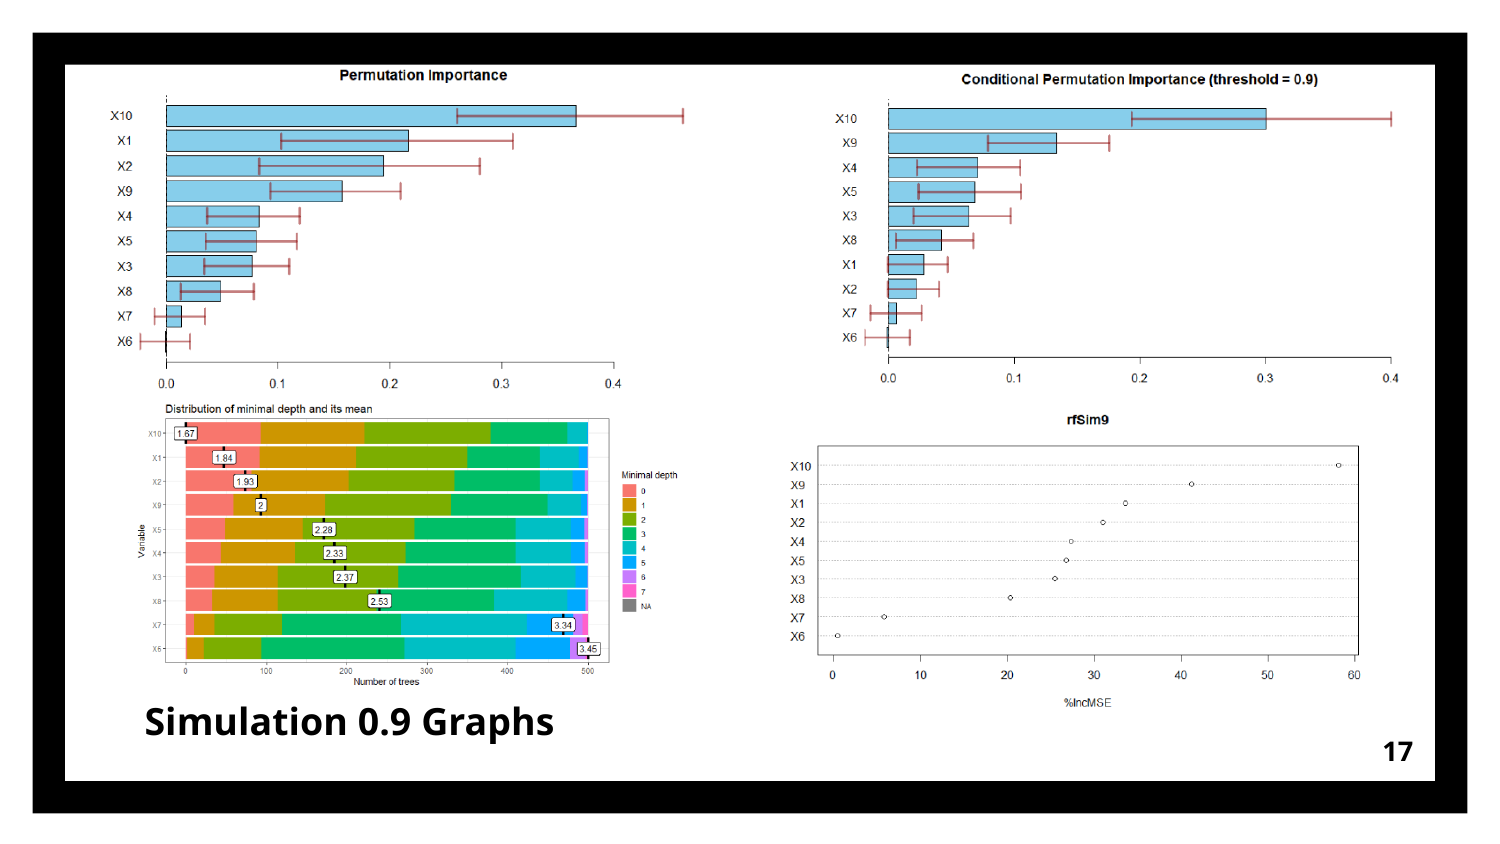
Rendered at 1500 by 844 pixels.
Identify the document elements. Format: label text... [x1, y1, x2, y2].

picture [777, 403, 1385, 721]
picture [66, 66, 722, 691]
list Simulation 0.9 Graphs [129, 683, 1338, 769]
slide_number ‹#› [1338, 720, 1429, 786]
picture [802, 66, 1429, 398]
